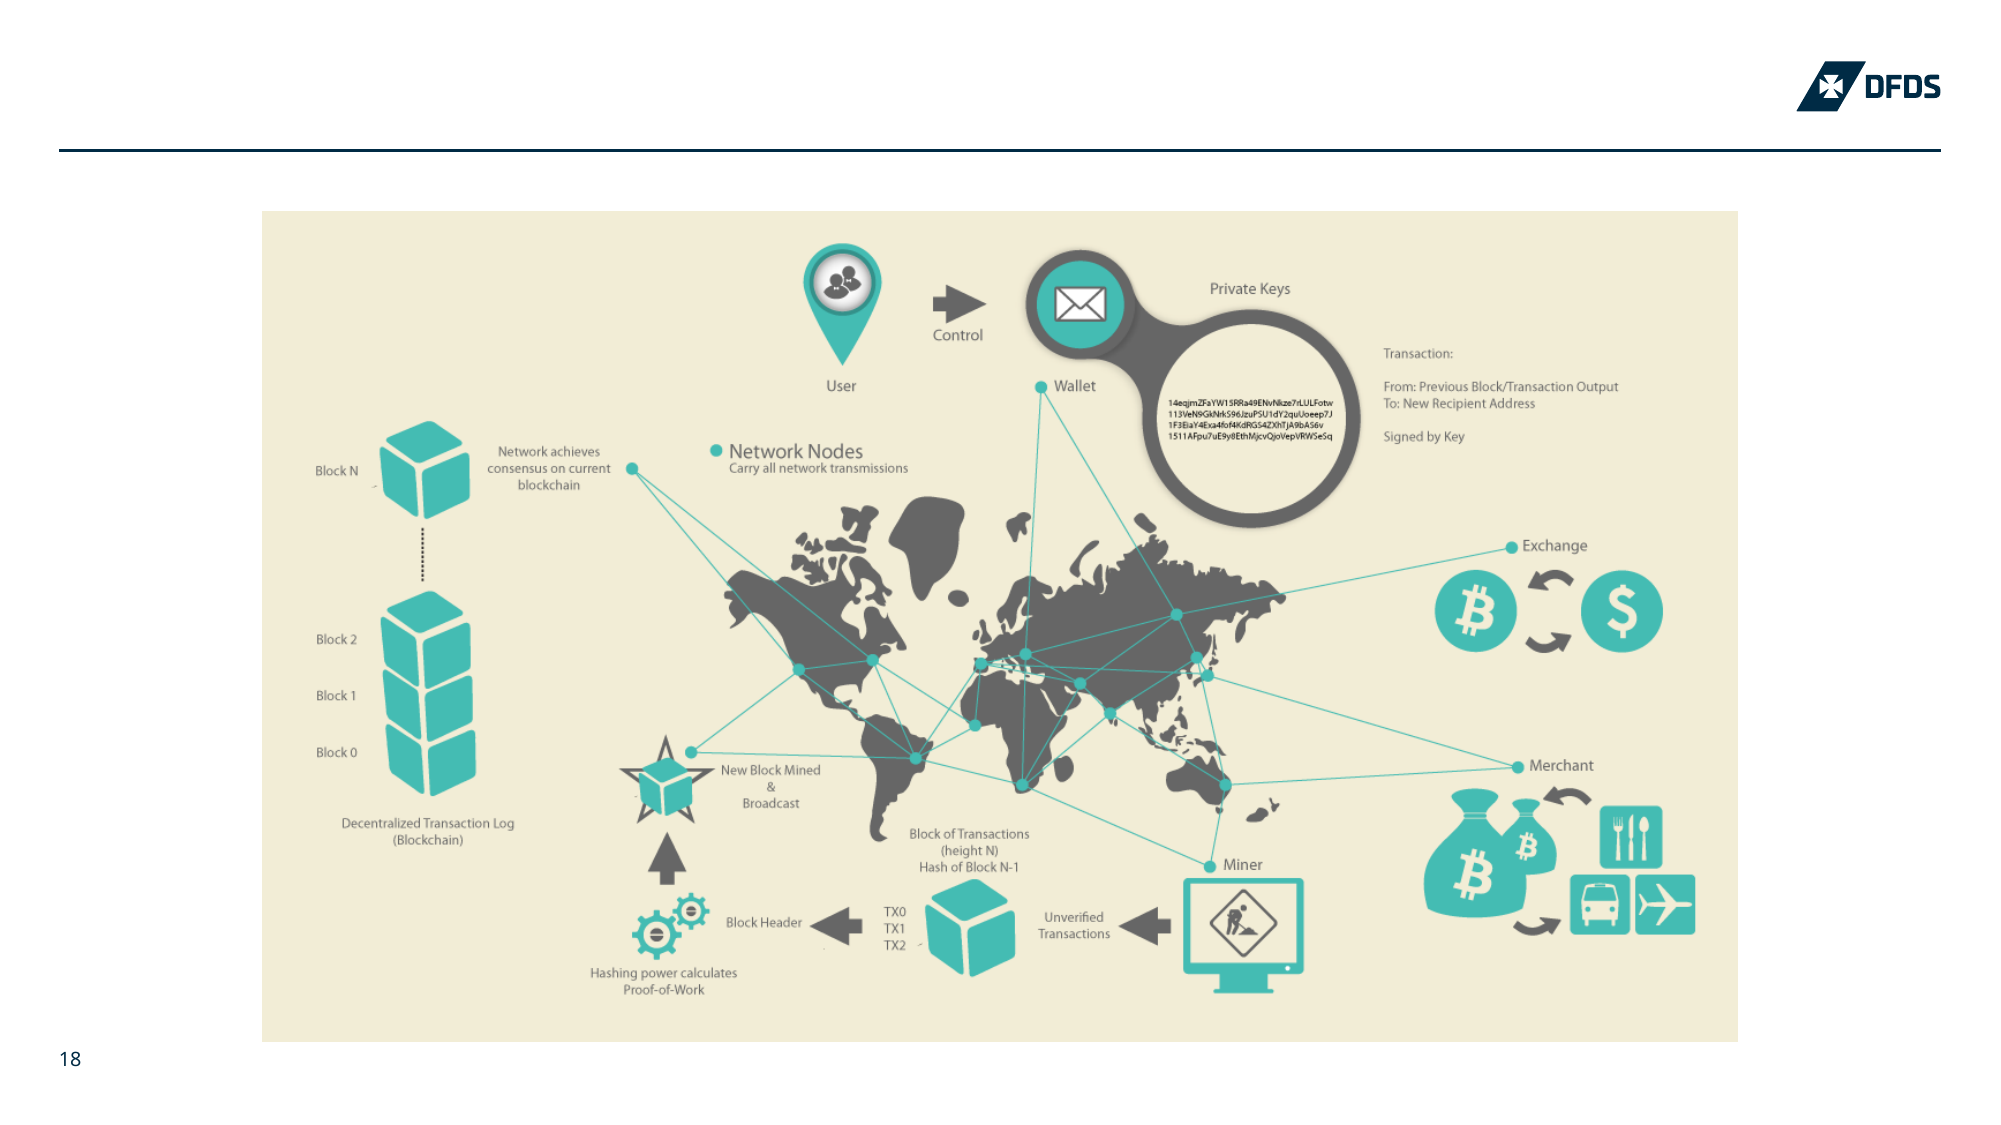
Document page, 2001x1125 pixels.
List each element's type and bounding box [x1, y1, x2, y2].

picture [262, 211, 1738, 1042]
